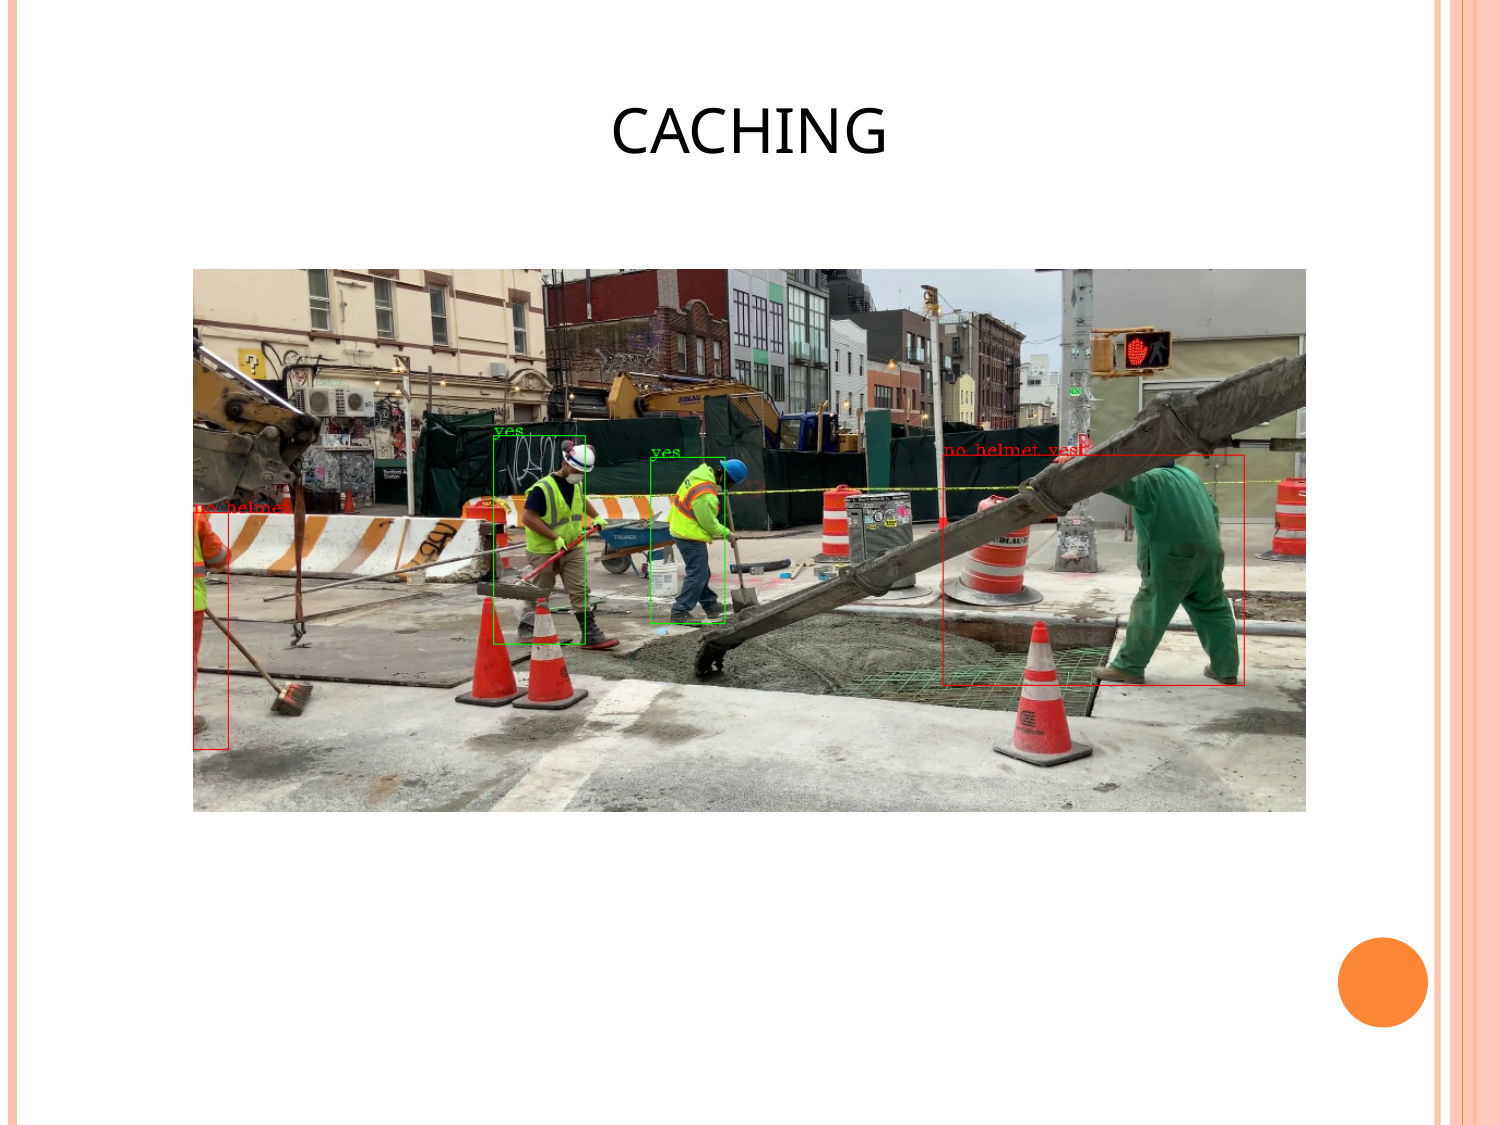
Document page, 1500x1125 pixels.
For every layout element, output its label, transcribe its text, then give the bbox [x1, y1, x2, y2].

title Caching [137, 79, 1363, 174]
picture [193, 269, 1307, 812]
